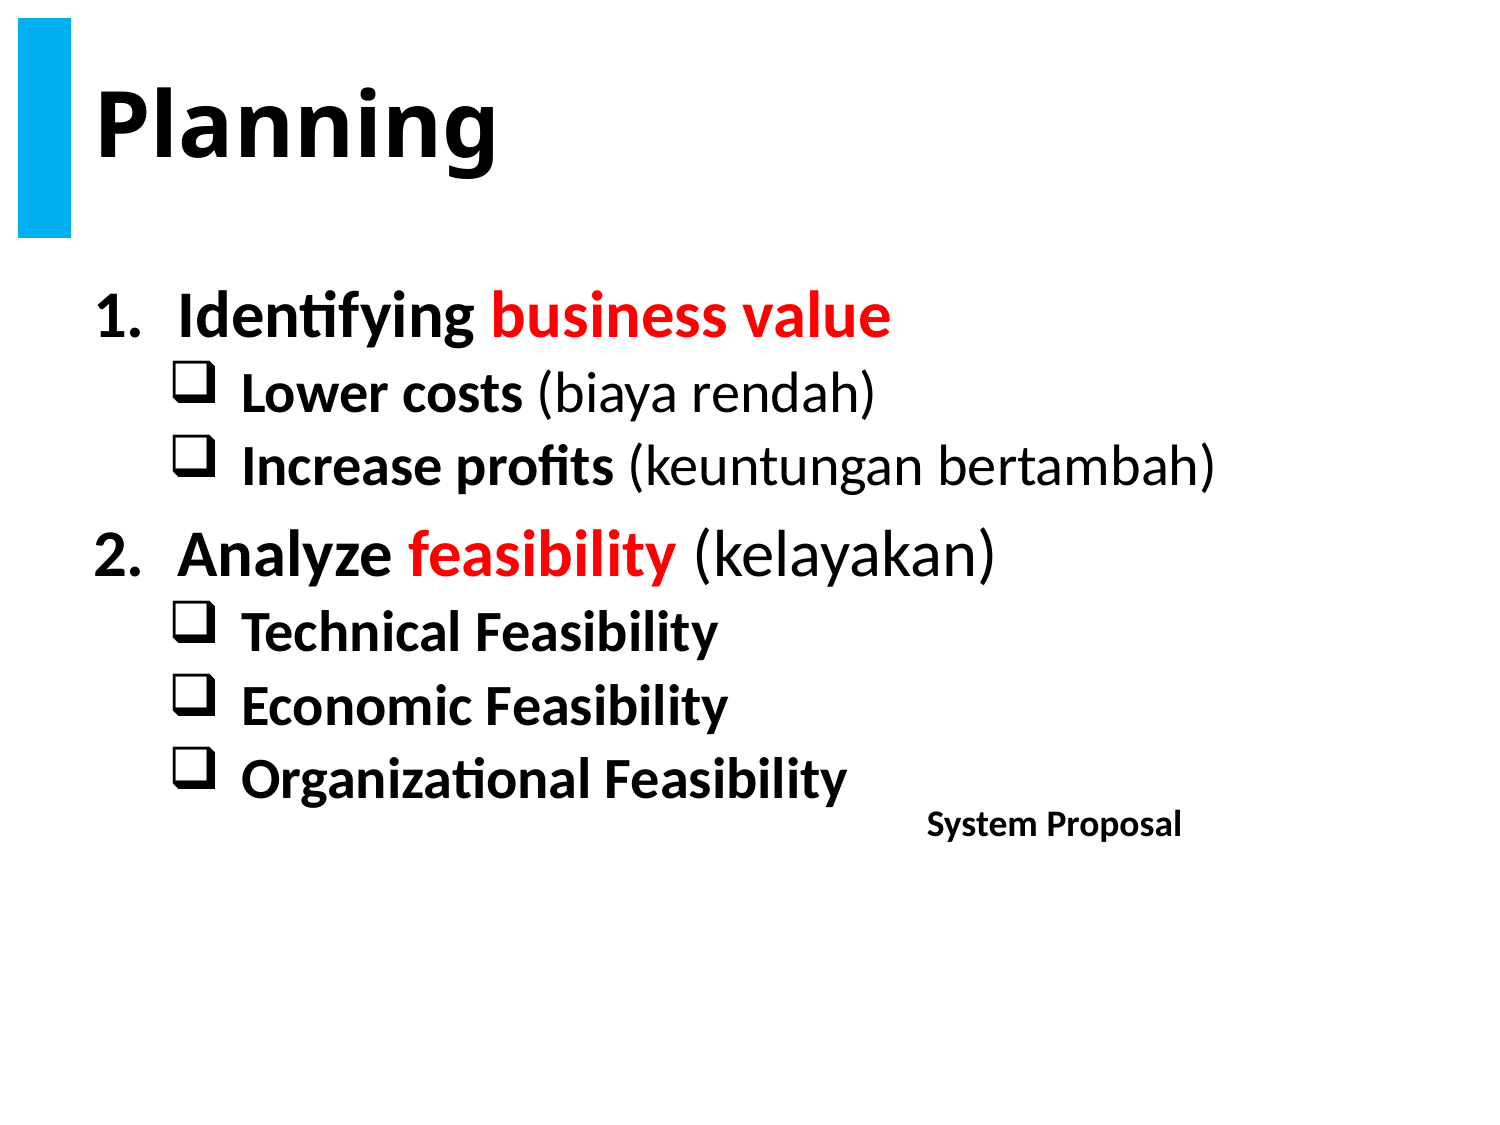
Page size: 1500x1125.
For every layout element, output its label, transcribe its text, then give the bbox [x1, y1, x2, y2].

list Identifying business value Lower costs (biaya rendah) Increase profits (keuntungan bertambah) Analyze feasibility (kelayakan) Technical Feasibility Economic Feasibility Organizational Feasibility [78, 272, 1443, 1070]
title Planning [78, 19, 1443, 237]
text_box System Proposal [912, 791, 1198, 852]
